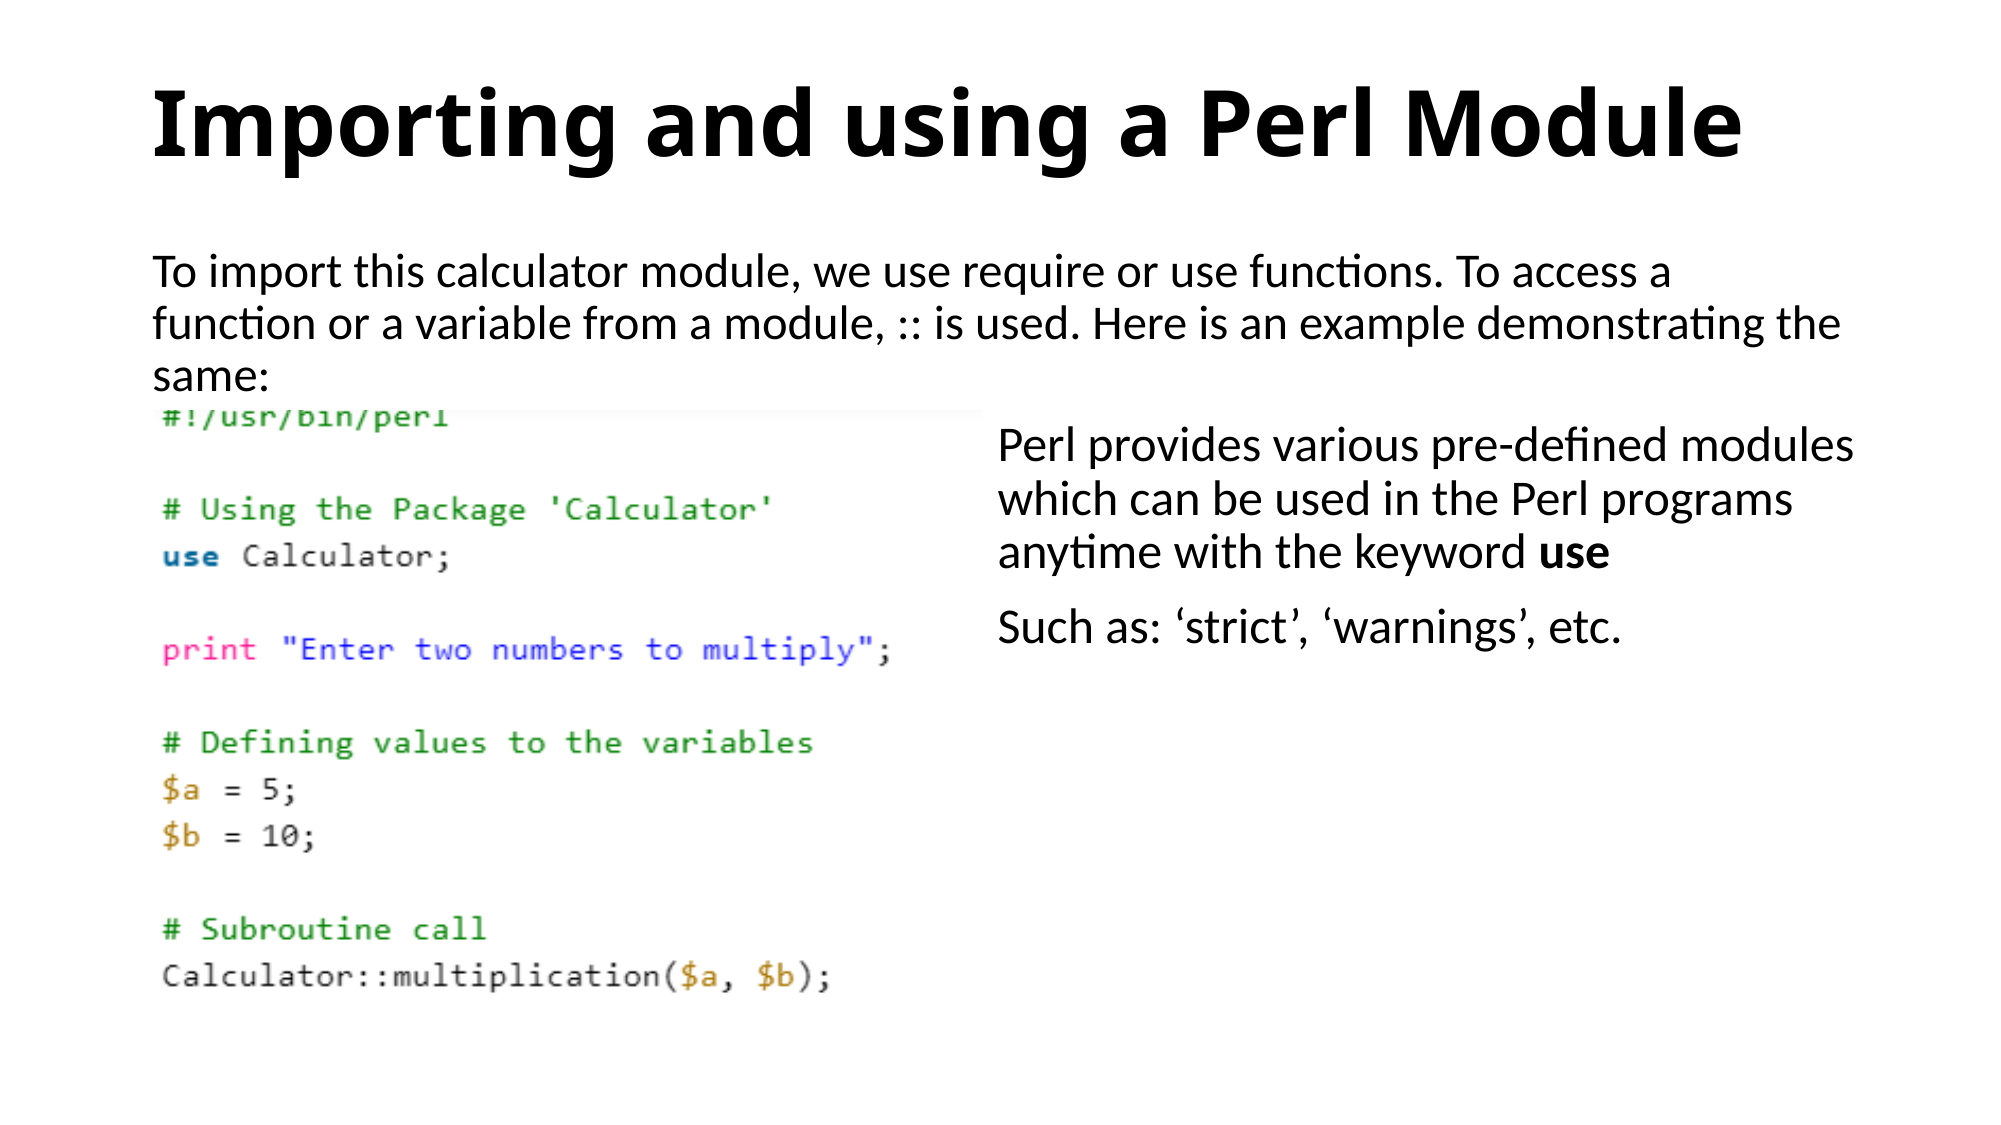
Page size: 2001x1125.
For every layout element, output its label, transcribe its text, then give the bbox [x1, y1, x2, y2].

text_box Perl provides various pre-defined modules which can be used in the Perl programs anytime with the keyword use Such as: ‘strict’, ‘warnings’, etc. [983, 410, 1886, 975]
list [154, 410, 983, 1015]
title Importing and using a Perl Module [137, 59, 1863, 194]
list To import this calculator module, we use require or use functions. To access a function or a variable from a module, :: is used. Here is an example demonstrating the same: [137, 237, 1863, 411]
